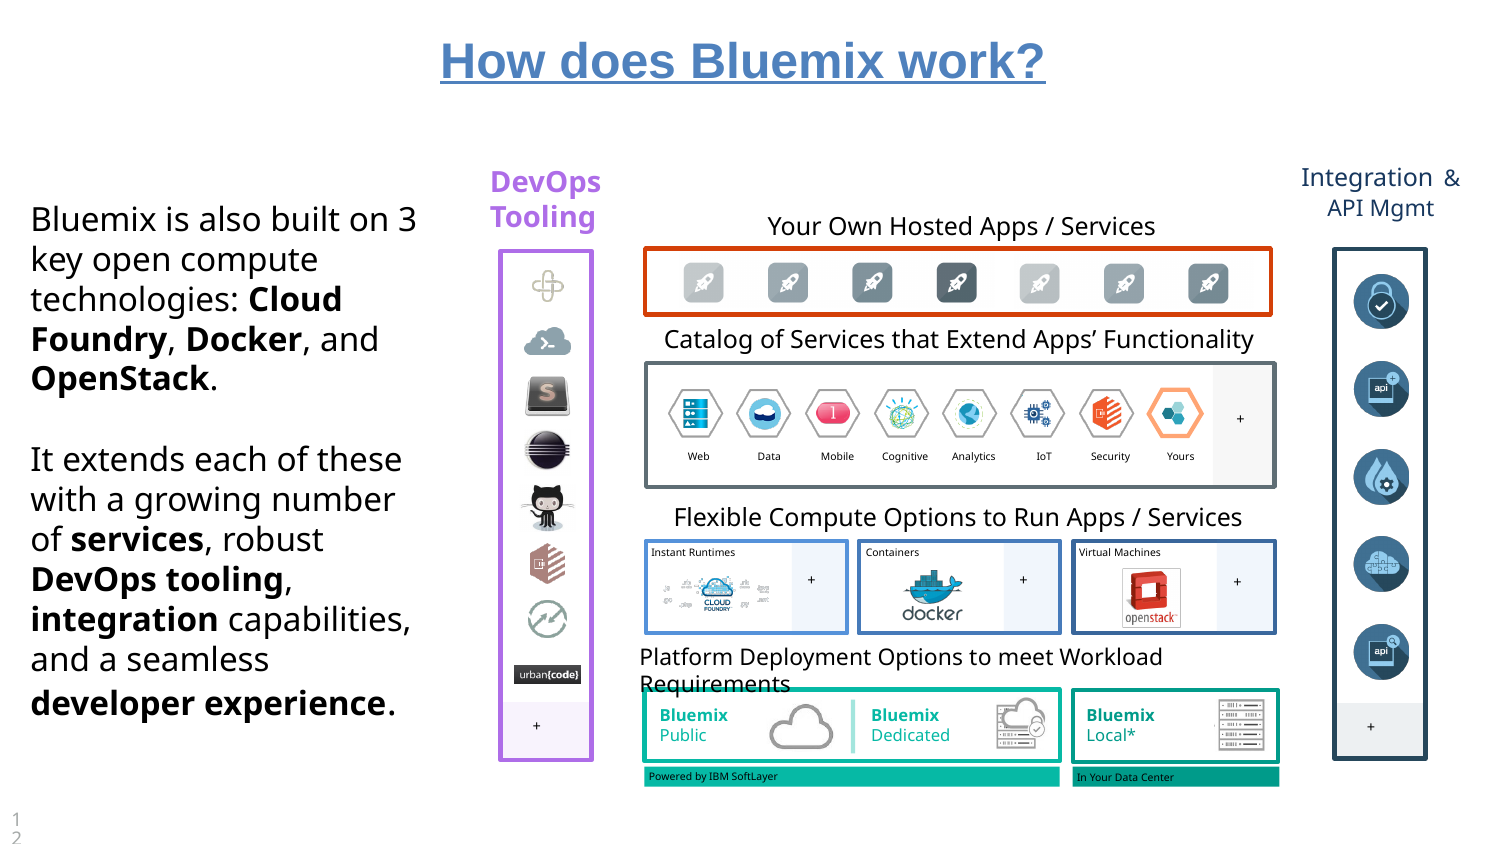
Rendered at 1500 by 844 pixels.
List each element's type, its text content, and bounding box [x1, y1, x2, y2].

slide_number 12 [5, 806, 38, 835]
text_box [644, 203, 1276, 315]
text_box It extends each of these with a growing number of services, robust DevOps tooling, integration capabilities, and a seamless developer experience. [24, 432, 438, 729]
text_box Bluemix is also built on 3 key open compute technologies: Cloud Foundry, Docker, and OpenStack. [24, 192, 438, 404]
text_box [487, 160, 604, 761]
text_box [643, 317, 1276, 487]
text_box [1290, 145, 1471, 761]
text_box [643, 499, 1276, 636]
title How does Bluemix work? [37, 20, 1449, 108]
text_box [636, 652, 1292, 787]
